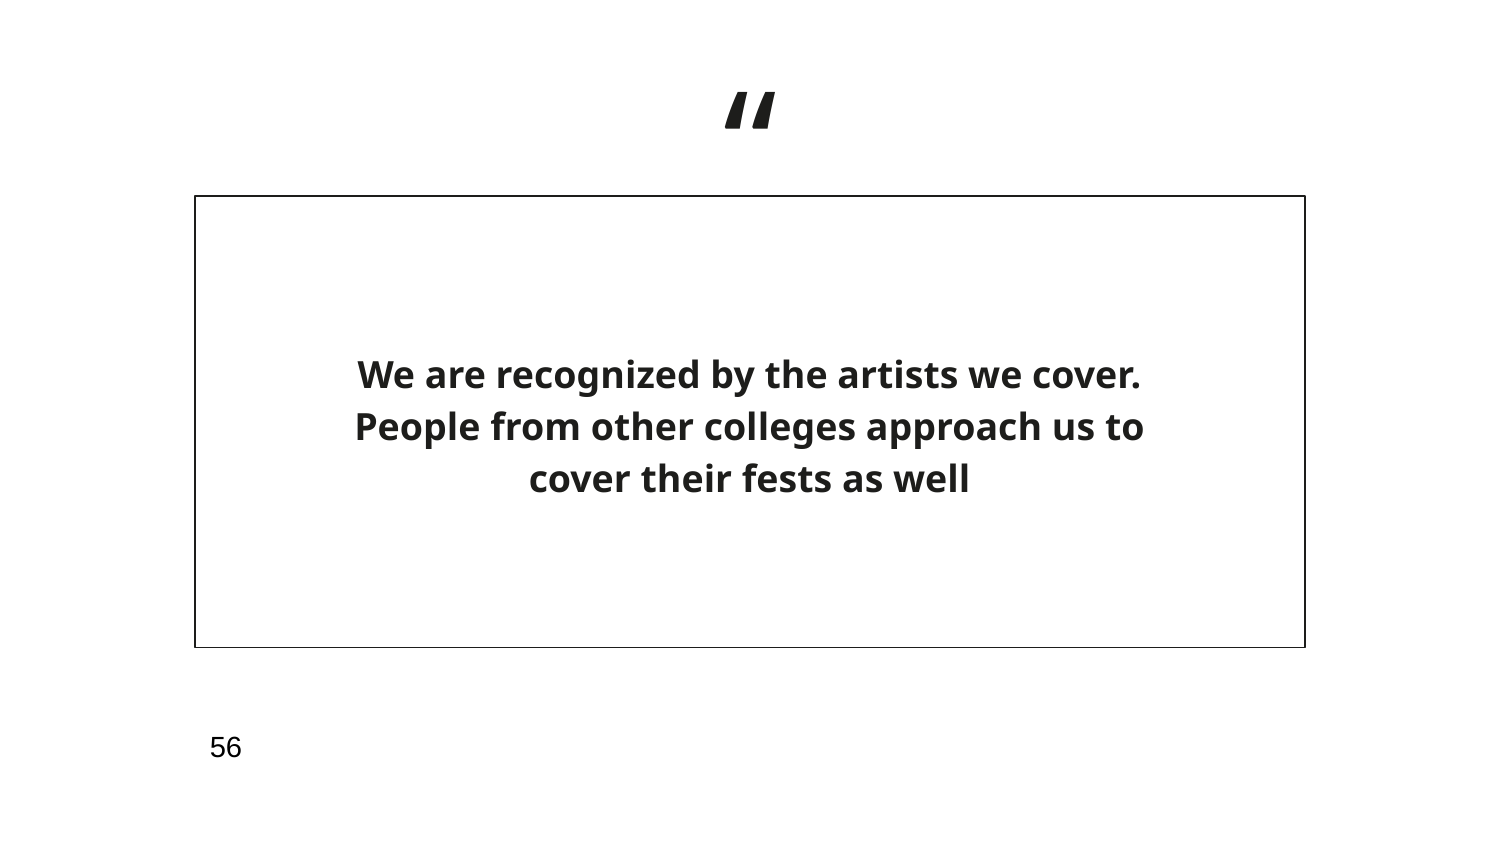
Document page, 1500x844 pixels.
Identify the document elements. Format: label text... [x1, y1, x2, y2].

slide_number 56 [194, 647, 1306, 844]
list We are recognized by the artists we cover. People from other colleges approach us to cover their fests as well [291, 354, 1208, 490]
